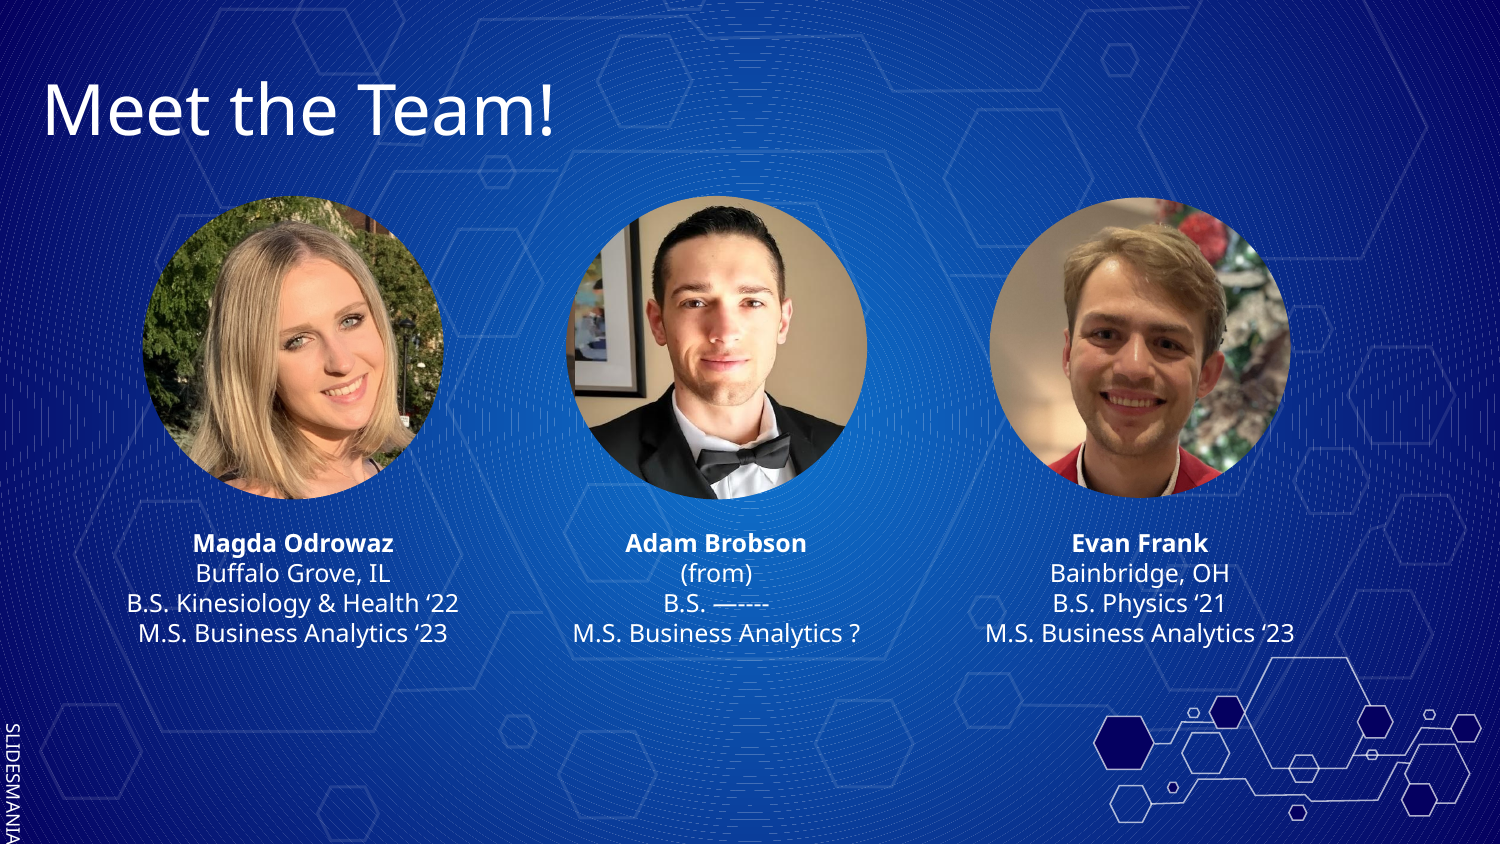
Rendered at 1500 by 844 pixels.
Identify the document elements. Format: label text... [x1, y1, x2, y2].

text_box Adam Brobson (from) B.S. —---- M.S. Business Analytics ? [483, 512, 950, 663]
text_box Evan Frank Bainbridge, OH B.S. Physics ‘21 M.S. Business Analytics ‘23 [950, 512, 1373, 663]
text_box Magda Odrowaz Buffalo Grove, IL B.S. Kinesiology & Health ‘22 M.S. Business Analytics ‘23 [60, 512, 483, 663]
picture [142, 195, 444, 500]
title Meet the Team! [26, 50, 1040, 205]
picture [565, 195, 868, 500]
picture [989, 197, 1291, 499]
